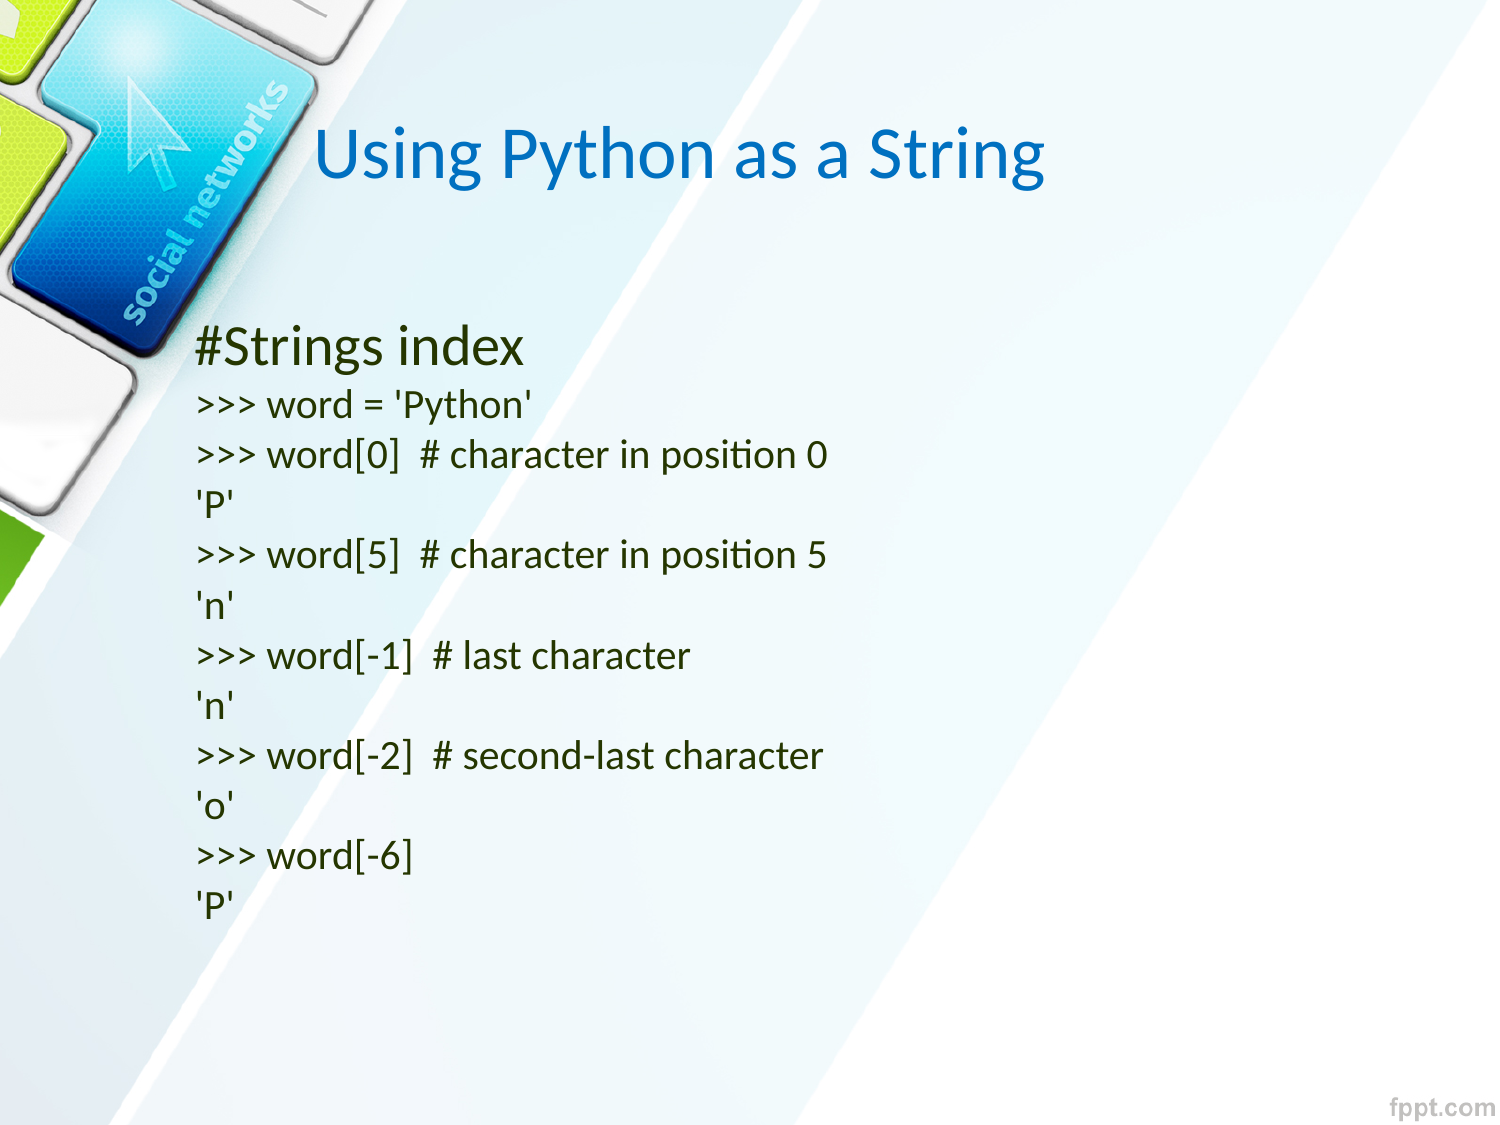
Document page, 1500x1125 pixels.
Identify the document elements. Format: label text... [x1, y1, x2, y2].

picture [0, 0, 1500, 1125]
text_box Using Python as a String [299, 86, 1427, 212]
text_box #Strings index >>> word = 'Python' >>> word[0] # character in position 0 'P' >>> word[5] # character in position 5 'n' >>> word[-1] # last character 'n' >>> word[-2] # second-last character 'o' >>> word[-6] 'P' [179, 299, 1470, 1065]
